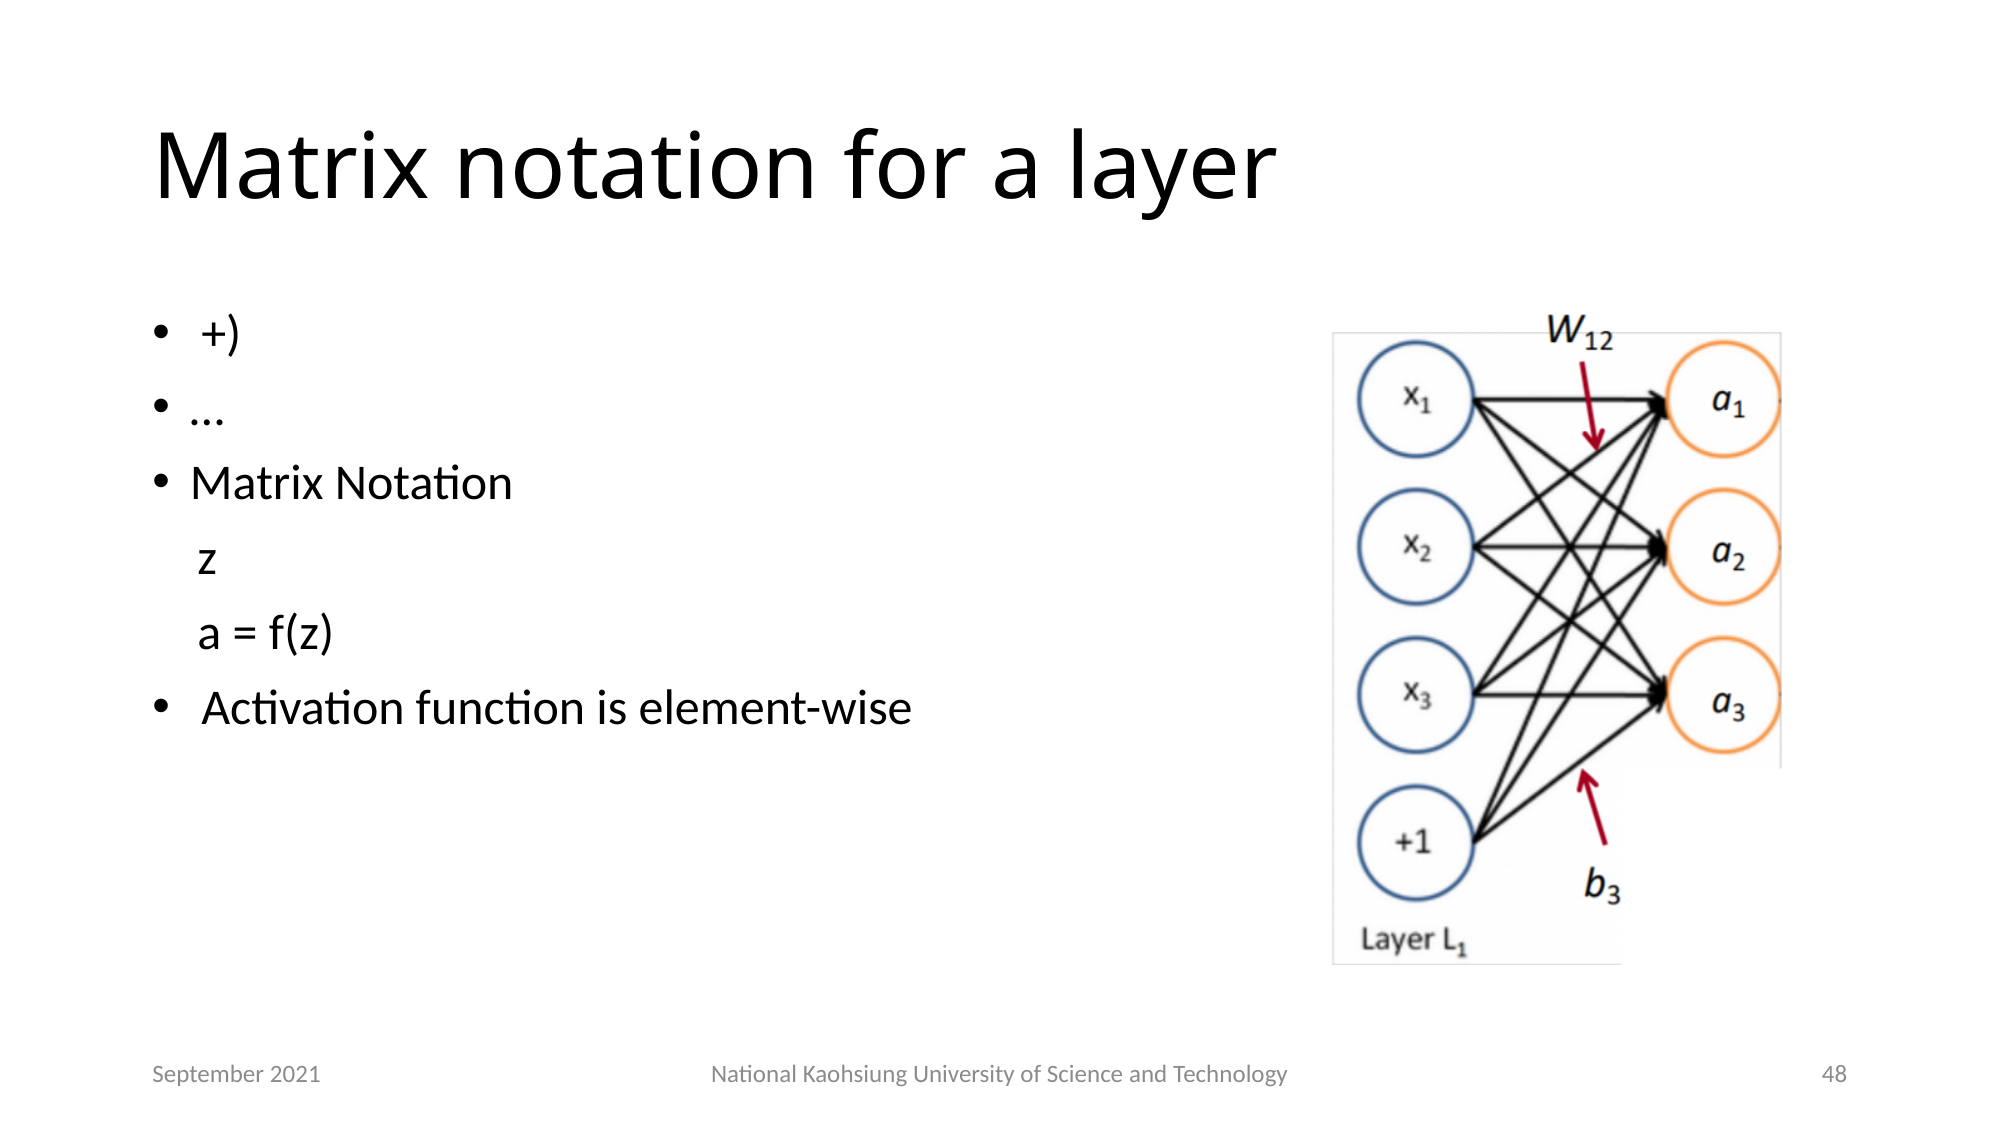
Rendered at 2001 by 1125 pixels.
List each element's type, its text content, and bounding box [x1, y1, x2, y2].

picture [1317, 306, 1802, 965]
slide_number 48 [1412, 1042, 1863, 1103]
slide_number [137, 1042, 588, 1103]
title Matrix notation for a layer [137, 59, 1863, 278]
footer National Kaohsiung University of Science and Technology [662, 1042, 1338, 1103]
